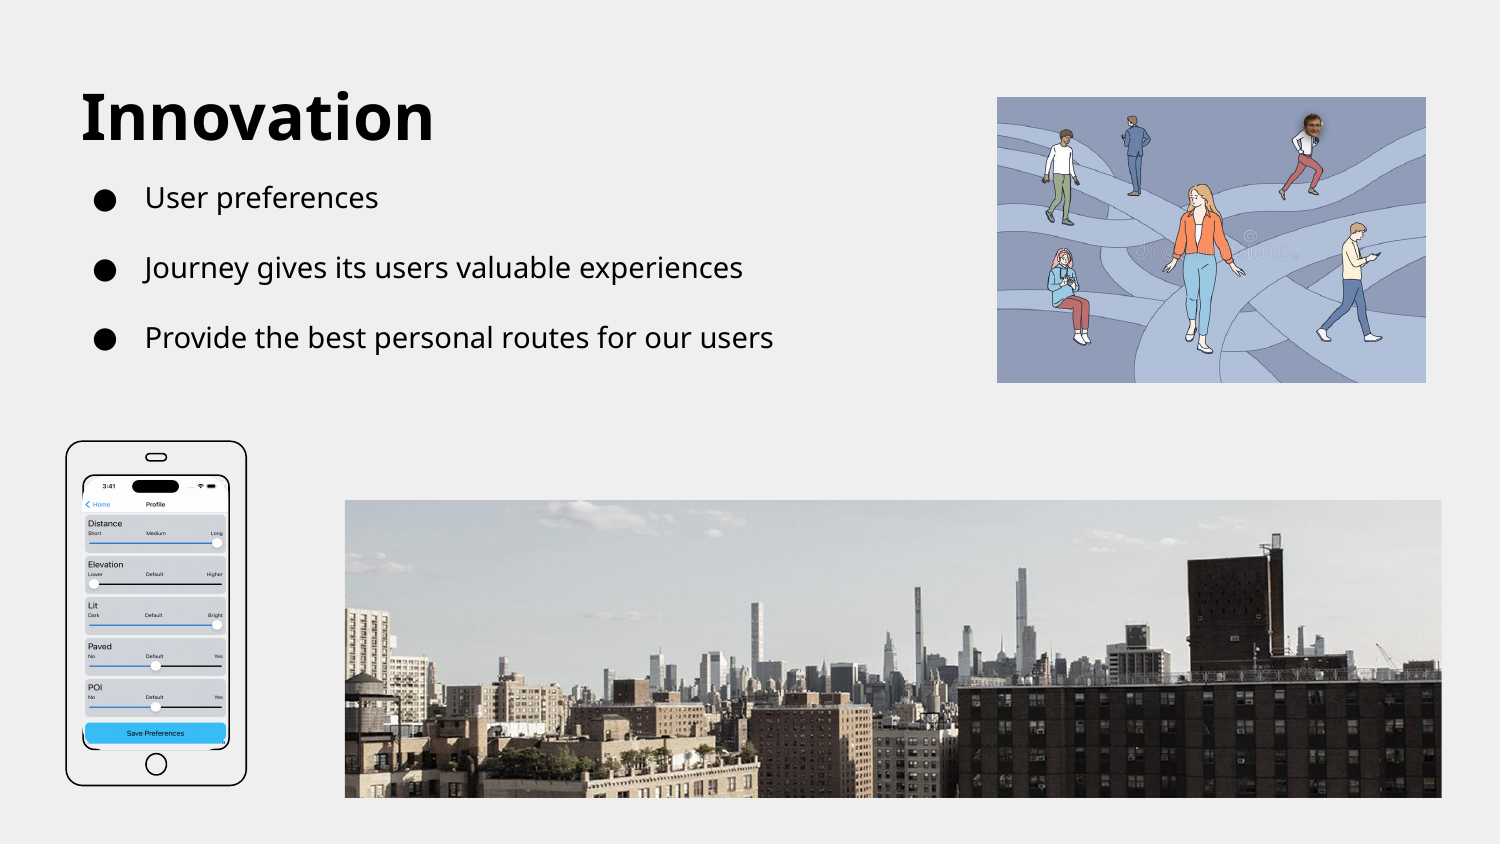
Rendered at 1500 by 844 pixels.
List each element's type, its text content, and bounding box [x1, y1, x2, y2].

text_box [65, 440, 247, 786]
subtitle User preferences Journey gives its users valuable experiences Provide the best personal routes for our users [54, 164, 946, 461]
picture [344, 500, 1442, 798]
title Innovation [66, 60, 1132, 165]
picture [997, 97, 1426, 384]
picture [81, 474, 230, 751]
